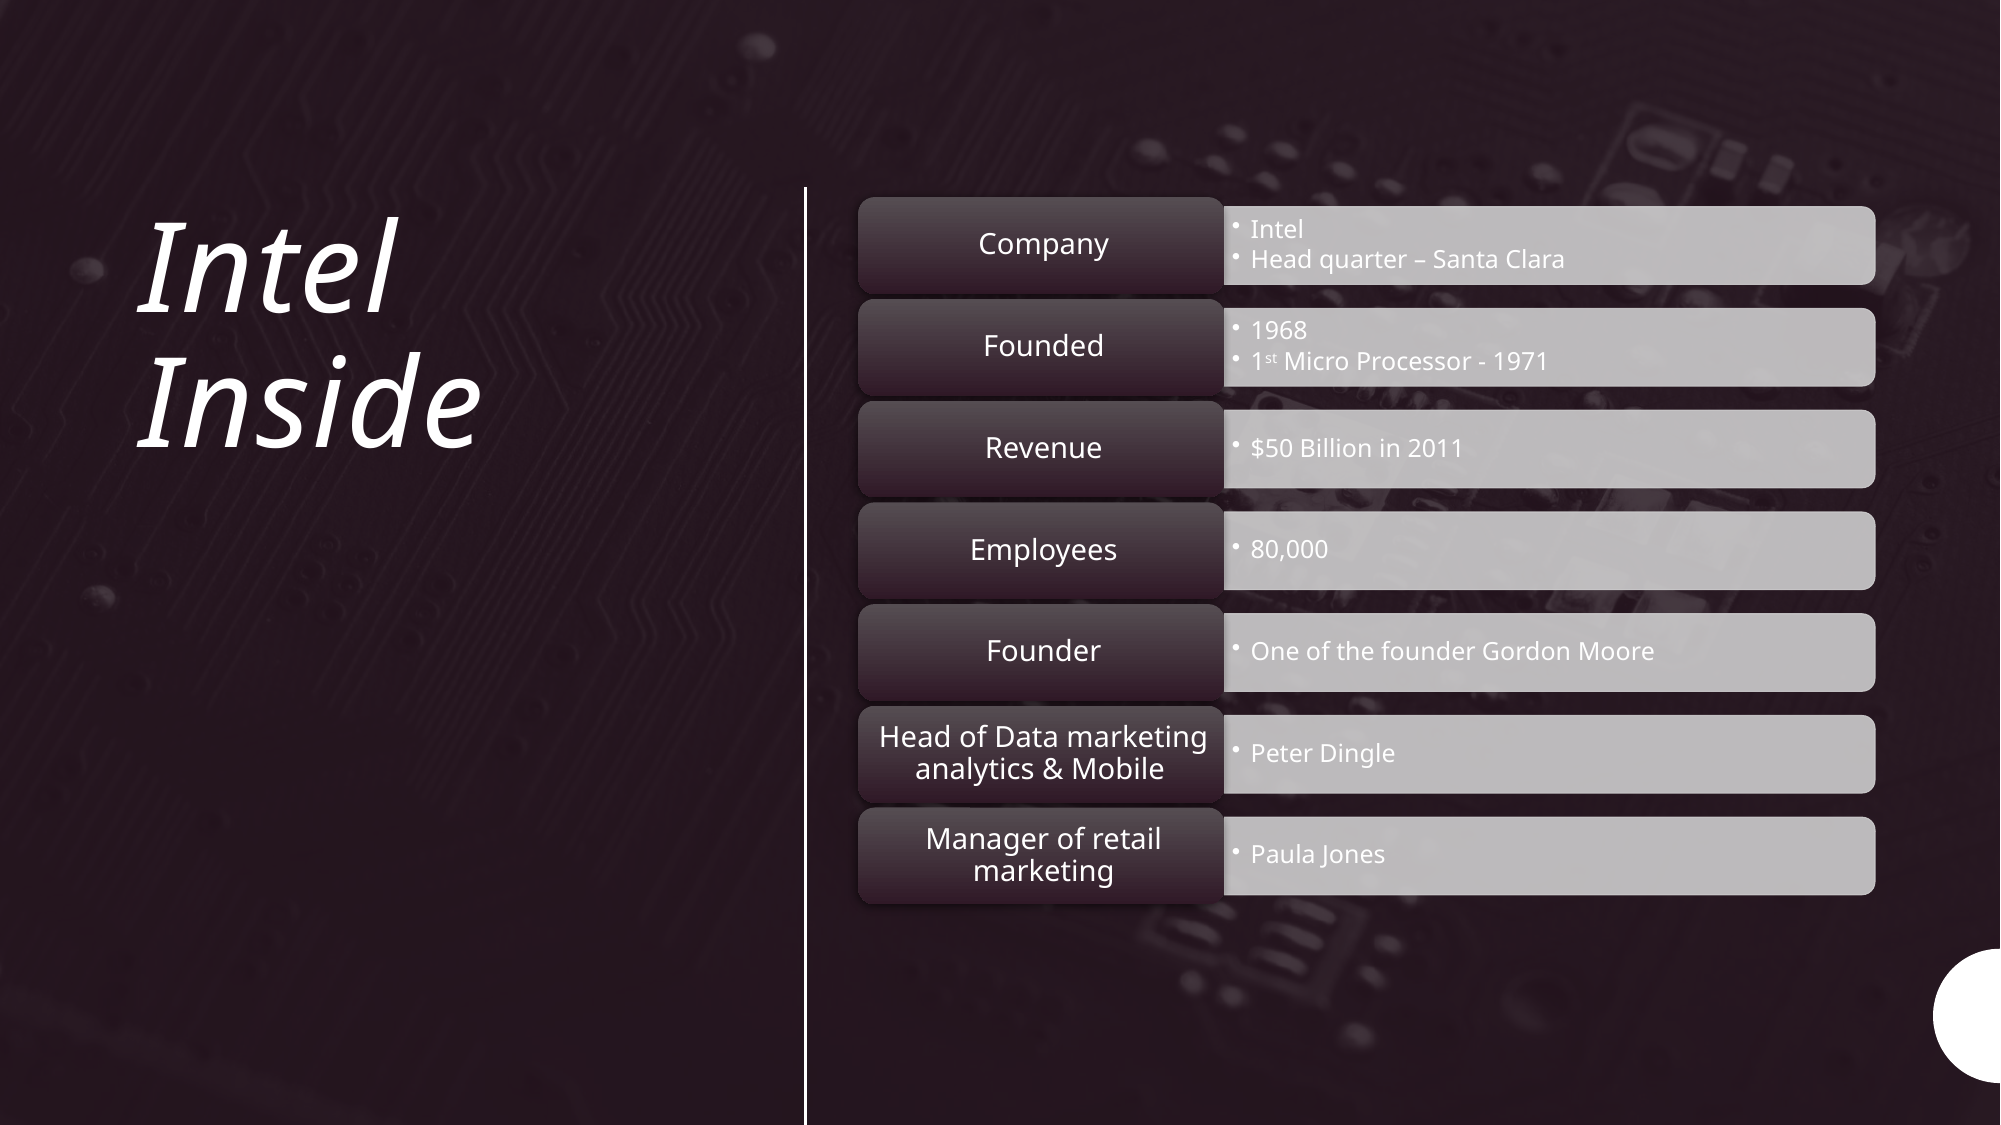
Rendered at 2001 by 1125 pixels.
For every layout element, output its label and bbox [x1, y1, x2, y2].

list [858, 196, 1875, 905]
picture [0, 0, 2000, 1125]
